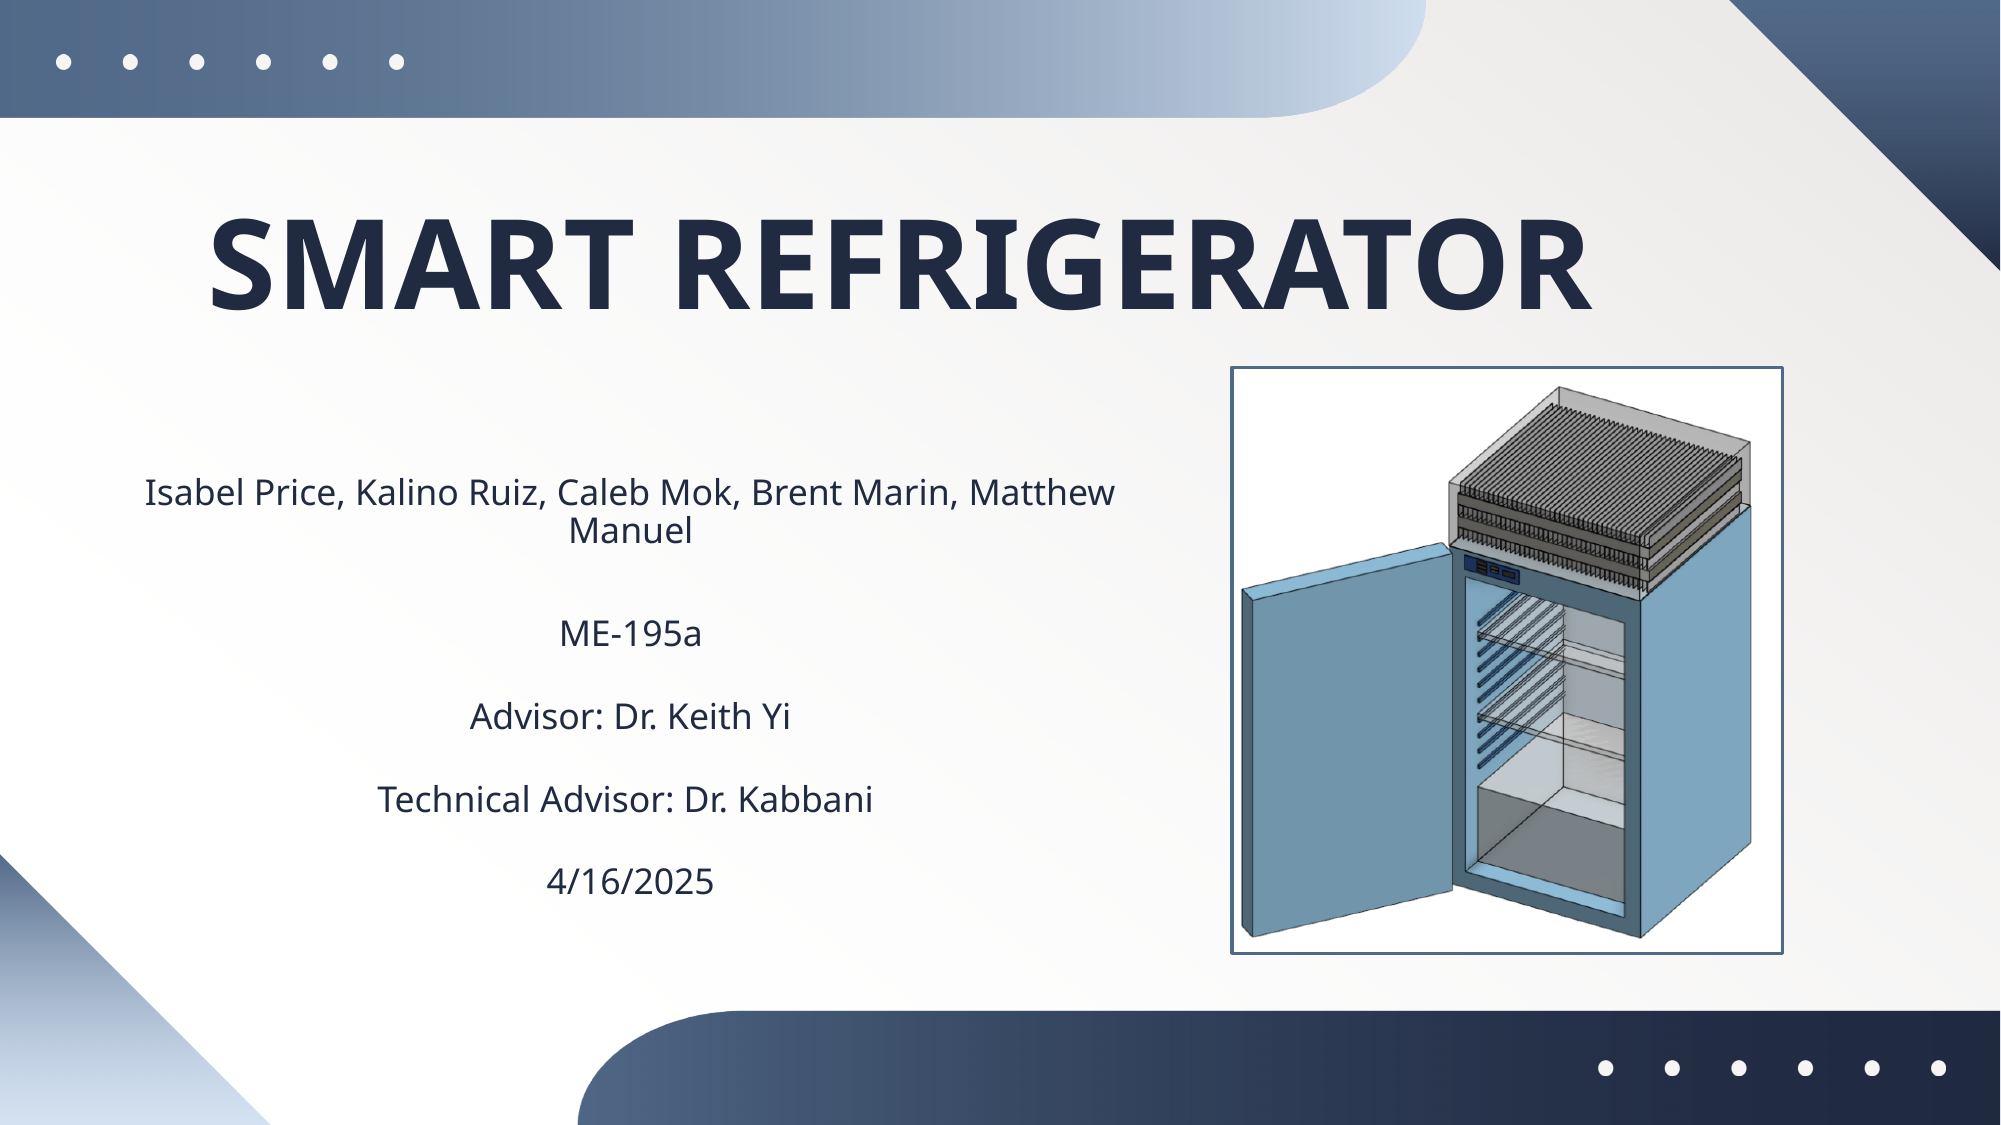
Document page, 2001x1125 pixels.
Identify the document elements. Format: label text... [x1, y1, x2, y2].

picture [579, 1011, 2001, 1125]
picture [0, 0, 2001, 1125]
subtitle Isabel Price, Kalino Ruiz, Caleb Mok, Brent Marin, Matthew Manuel ME-195a Advisor: Dr. Keith Yi Technical Advisor: Dr. Kabbani 4/16/2025 [125, 467, 1136, 910]
title SMART REFRIGERATOR [113, 31, 1688, 355]
